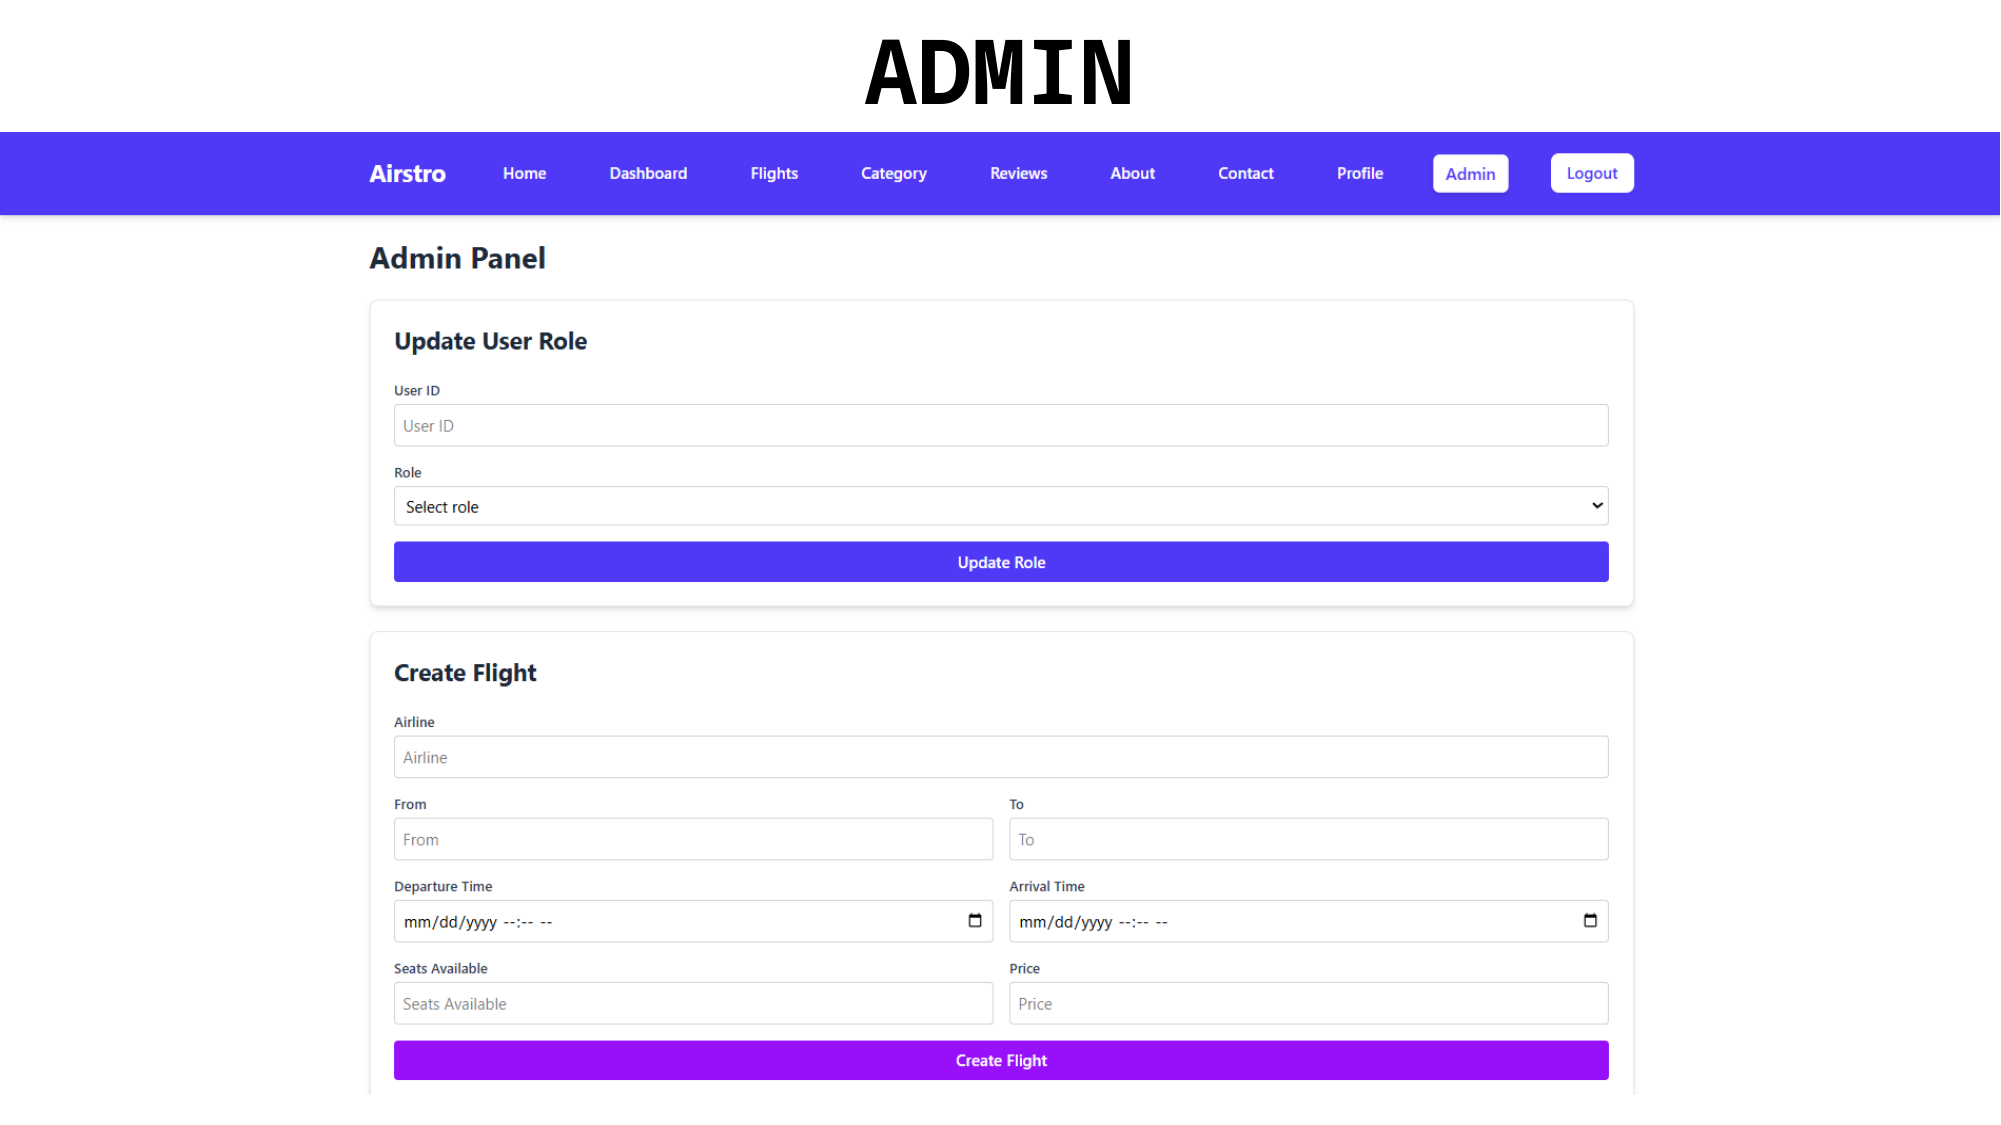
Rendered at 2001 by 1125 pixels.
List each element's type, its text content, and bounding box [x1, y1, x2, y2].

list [0, 132, 2000, 1095]
title ADMIN [137, 19, 1863, 132]
